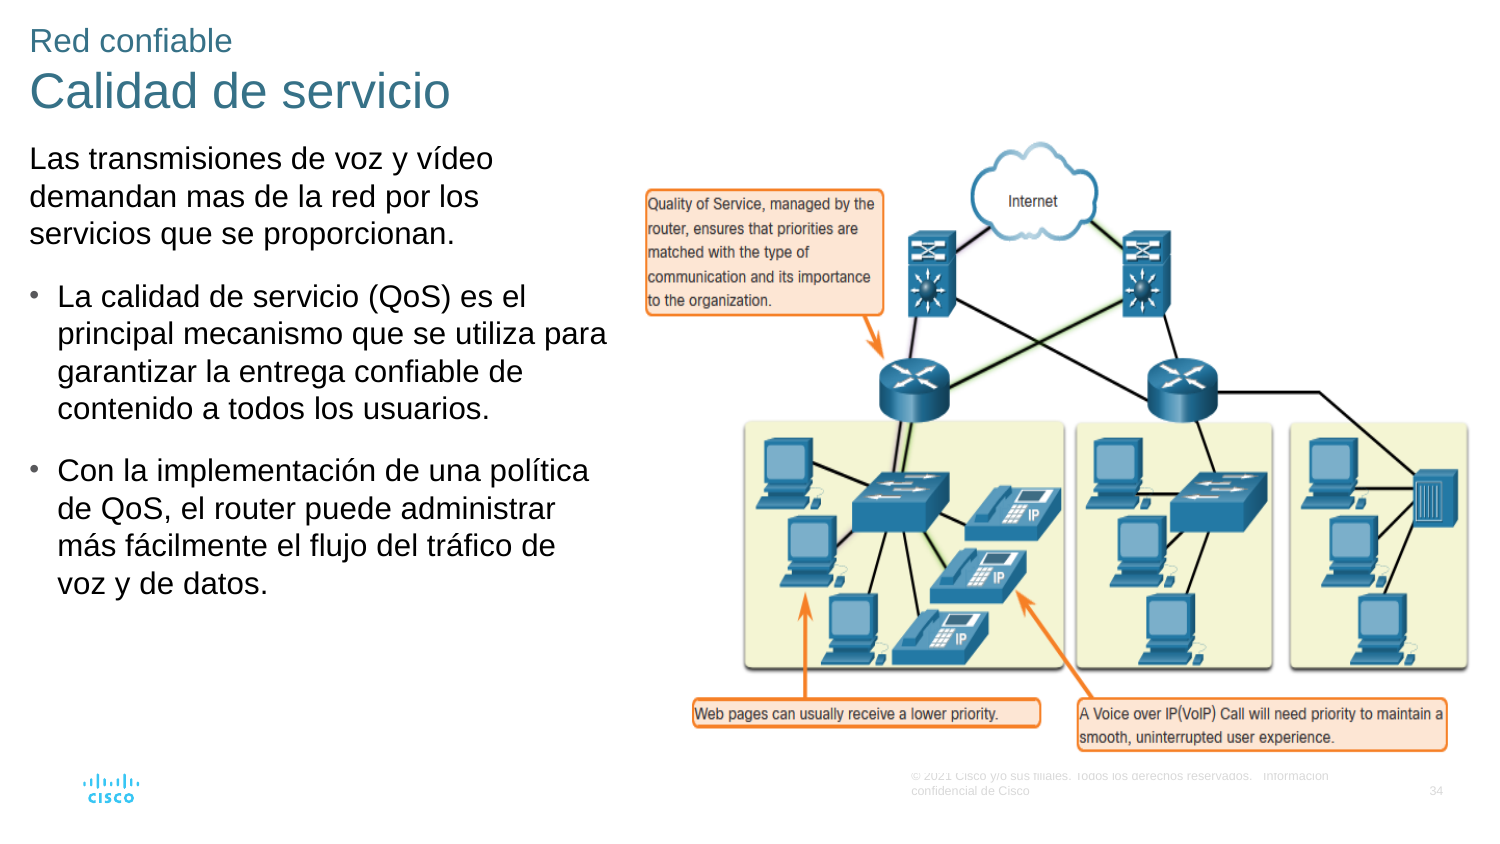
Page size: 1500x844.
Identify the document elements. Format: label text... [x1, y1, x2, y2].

picture [638, 130, 1477, 773]
title Red confiable Calidad de servicio [14, 6, 1500, 131]
list Las transmisiones de voz y vídeo demandan mas de la red por los servicios que se proporcionan. La calidad de servicio (QoS) es el principal mecanismo que se utiliza para garantizar la entrega confiable de contenido a todos los usuarios. Con la implementación de una política de QoS, el router puede administrar más fácilmente el flujo del tráfico de voz y de datos. [14, 131, 640, 812]
